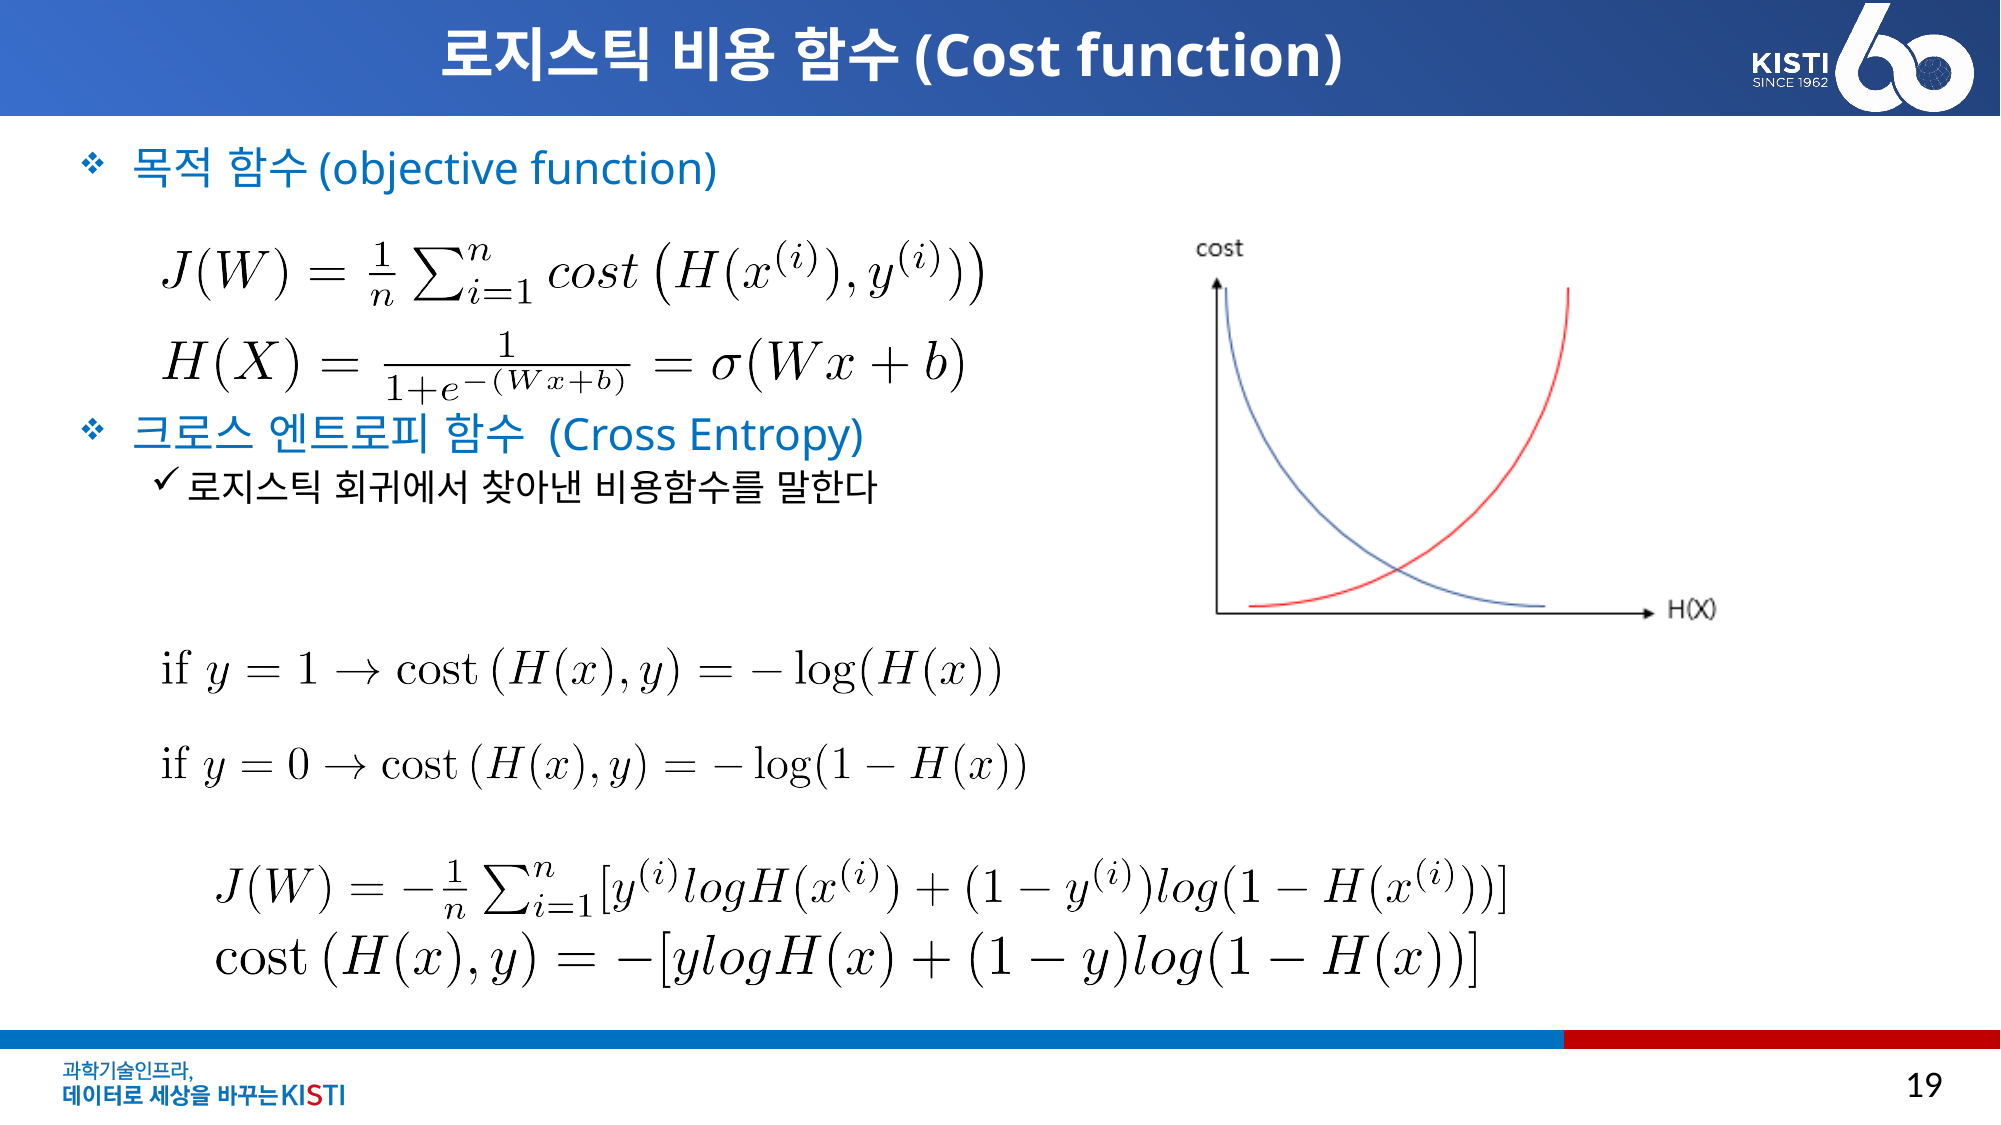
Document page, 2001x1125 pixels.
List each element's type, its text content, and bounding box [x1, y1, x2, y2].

picture [162, 647, 1000, 697]
slide_number 19 [1605, 1053, 1958, 1113]
picture [162, 240, 983, 306]
picture [216, 858, 1505, 919]
picture [1753, 3, 1974, 112]
picture [63, 1061, 344, 1106]
list 목적 함수(objective function) 크로스 엔트로피 함수 (Cross Entropy) 로지스틱 회귀에서 찾아낸 비용함수를 말한다 [63, 138, 1958, 983]
title 로지스틱 비용 함수(Cost function) [63, 0, 1720, 116]
picture [1185, 229, 1724, 626]
picture [162, 743, 1025, 790]
picture [216, 931, 1476, 988]
picture [162, 331, 963, 405]
